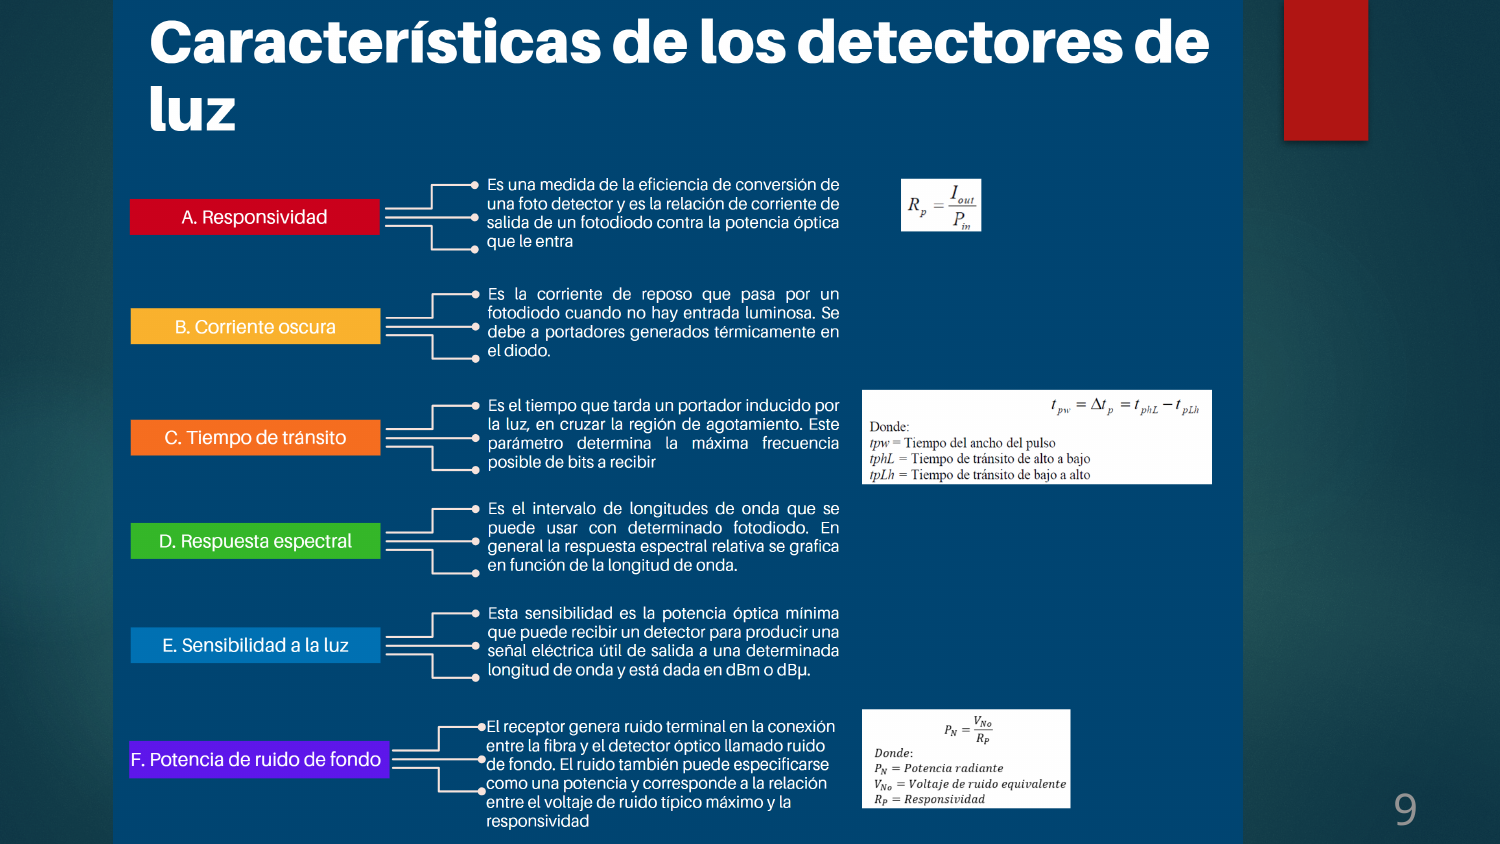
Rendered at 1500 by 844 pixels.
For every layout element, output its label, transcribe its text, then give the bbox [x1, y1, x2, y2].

picture [0, 0, 1244, 844]
slide_number 9 [1378, 766, 1469, 832]
